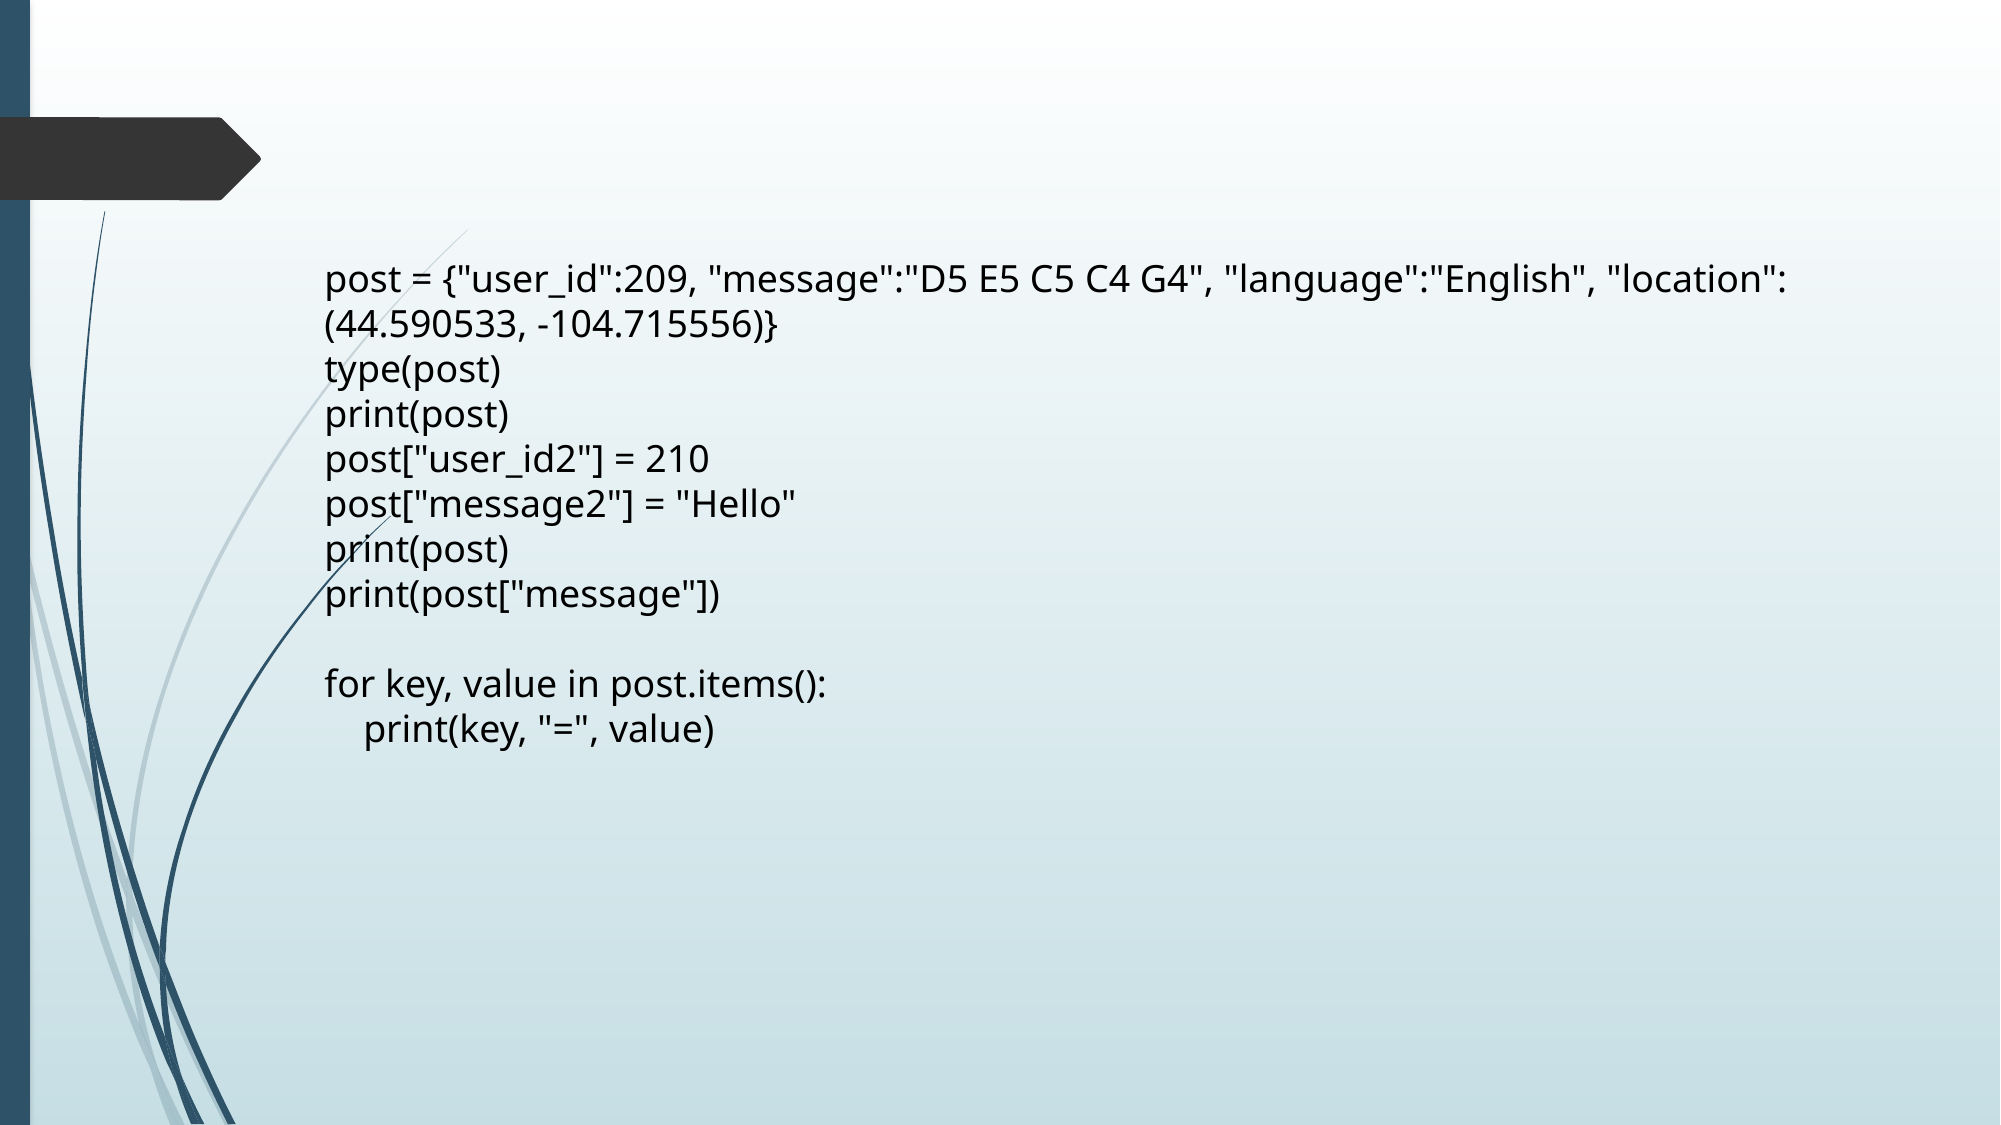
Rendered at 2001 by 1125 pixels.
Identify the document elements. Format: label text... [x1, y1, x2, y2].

text_box post = {"user_id":209, "message":"D5 E5 C5 C4 G4", "language":"English", "location":(44.590533, -104.715556)} type(post) print(post) post["user_id2"] = 210 post["message2"] = "Hello" print(post) print(post["message"]) for key, value in post.items(): print(key, "=", value) [309, 247, 1893, 758]
